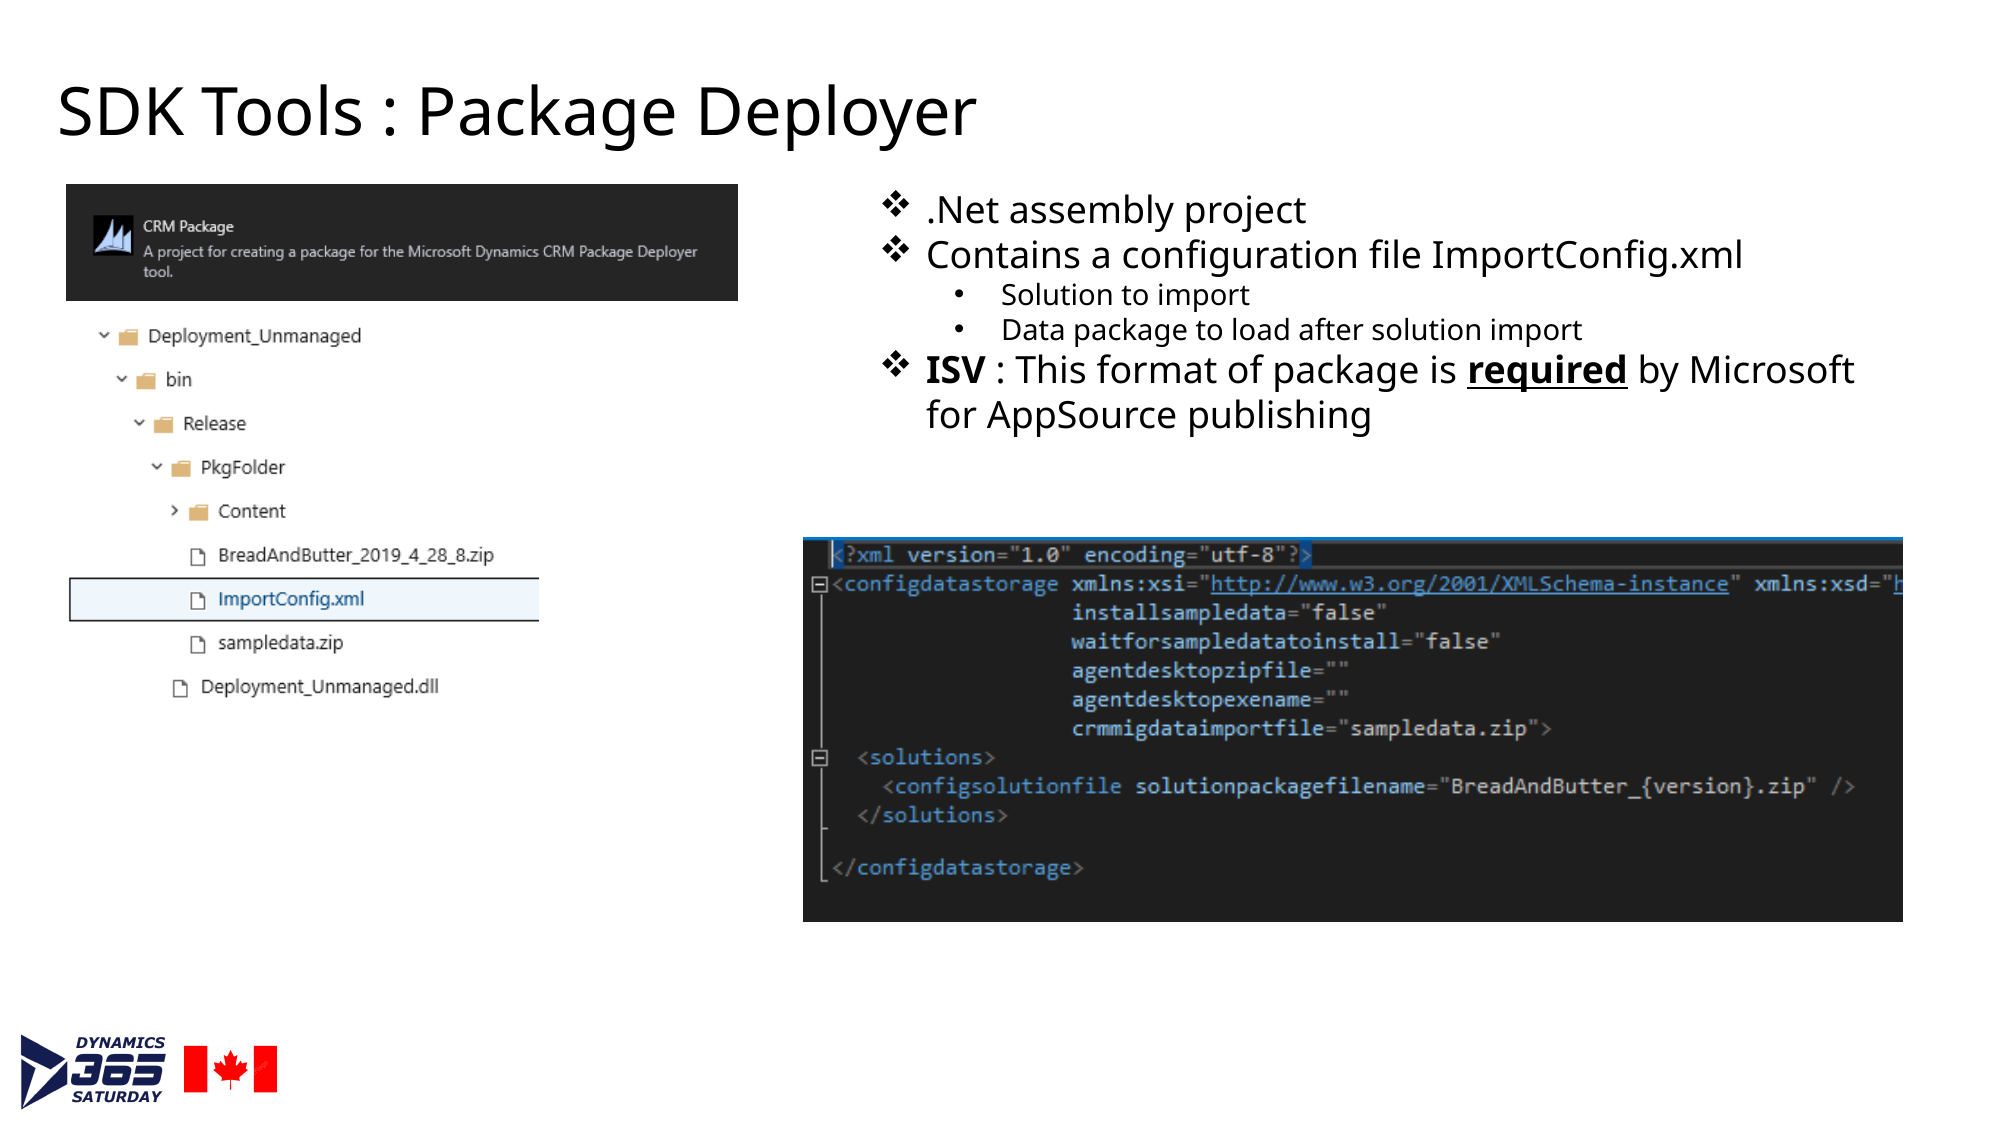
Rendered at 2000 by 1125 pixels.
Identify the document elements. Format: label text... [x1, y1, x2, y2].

picture [184, 1022, 277, 1116]
text_box .Net assembly project Contains a configuration file ImportConfig.xml Solution to import Data package to load after solution import ISV : This format of package is required by Microsoft for AppSource publishing [864, 178, 1904, 444]
picture [65, 312, 539, 721]
picture [803, 537, 1903, 923]
picture [66, 184, 738, 301]
picture [16, 1019, 168, 1121]
title SDK Tools : Package Deployer [42, 19, 1792, 209]
